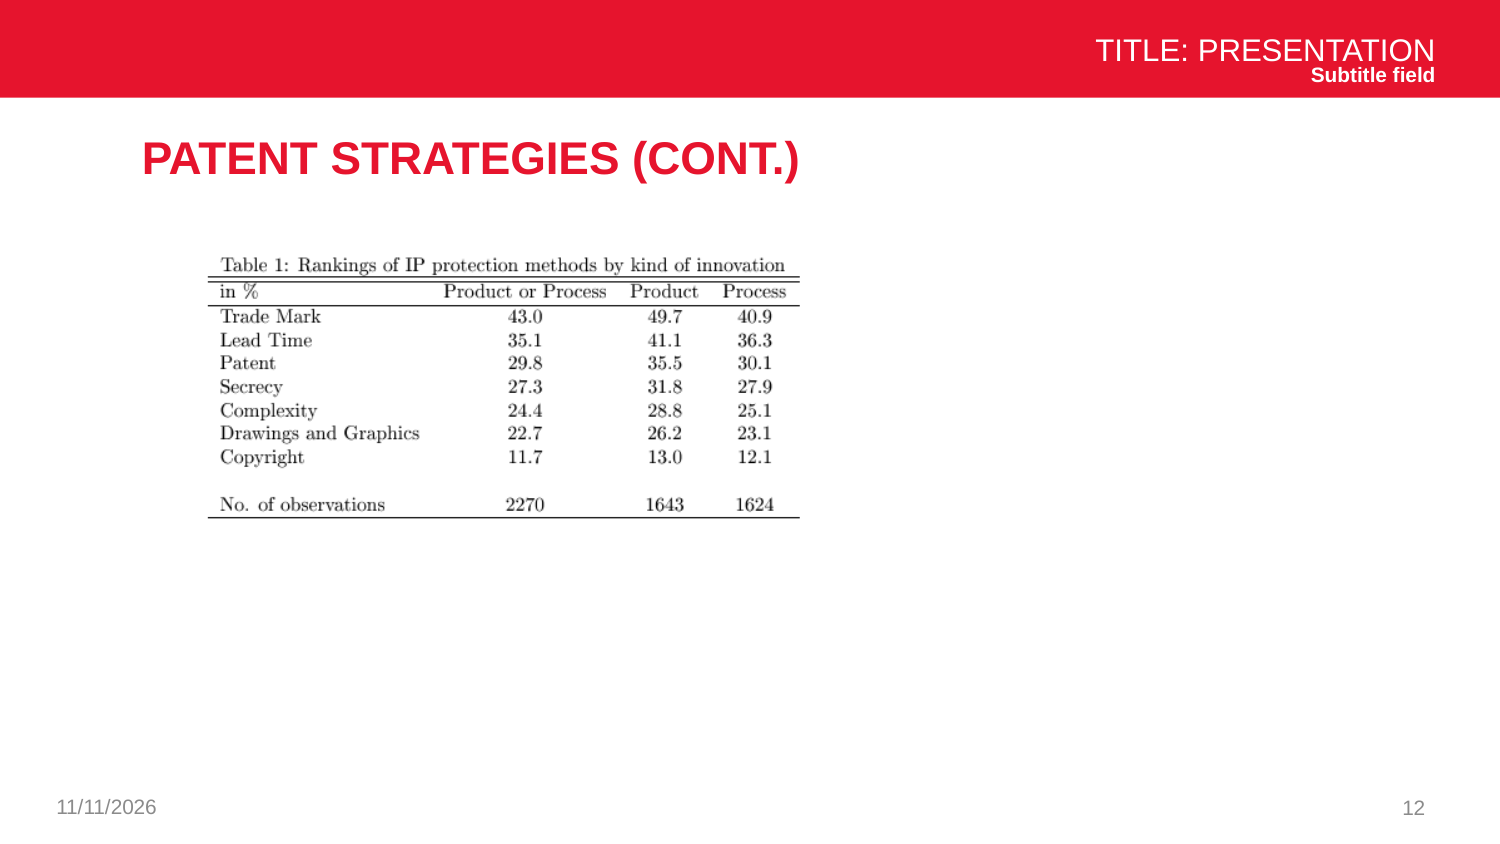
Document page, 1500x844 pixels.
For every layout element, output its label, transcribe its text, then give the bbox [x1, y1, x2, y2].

title Patent strategies (cont.) [53, 113, 1435, 199]
list Subtitle field [346, 51, 1451, 82]
picture [182, 245, 850, 536]
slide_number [41, 783, 392, 829]
slide_number 12 [1090, 785, 1441, 830]
list Title: Presentation [346, 19, 1451, 51]
